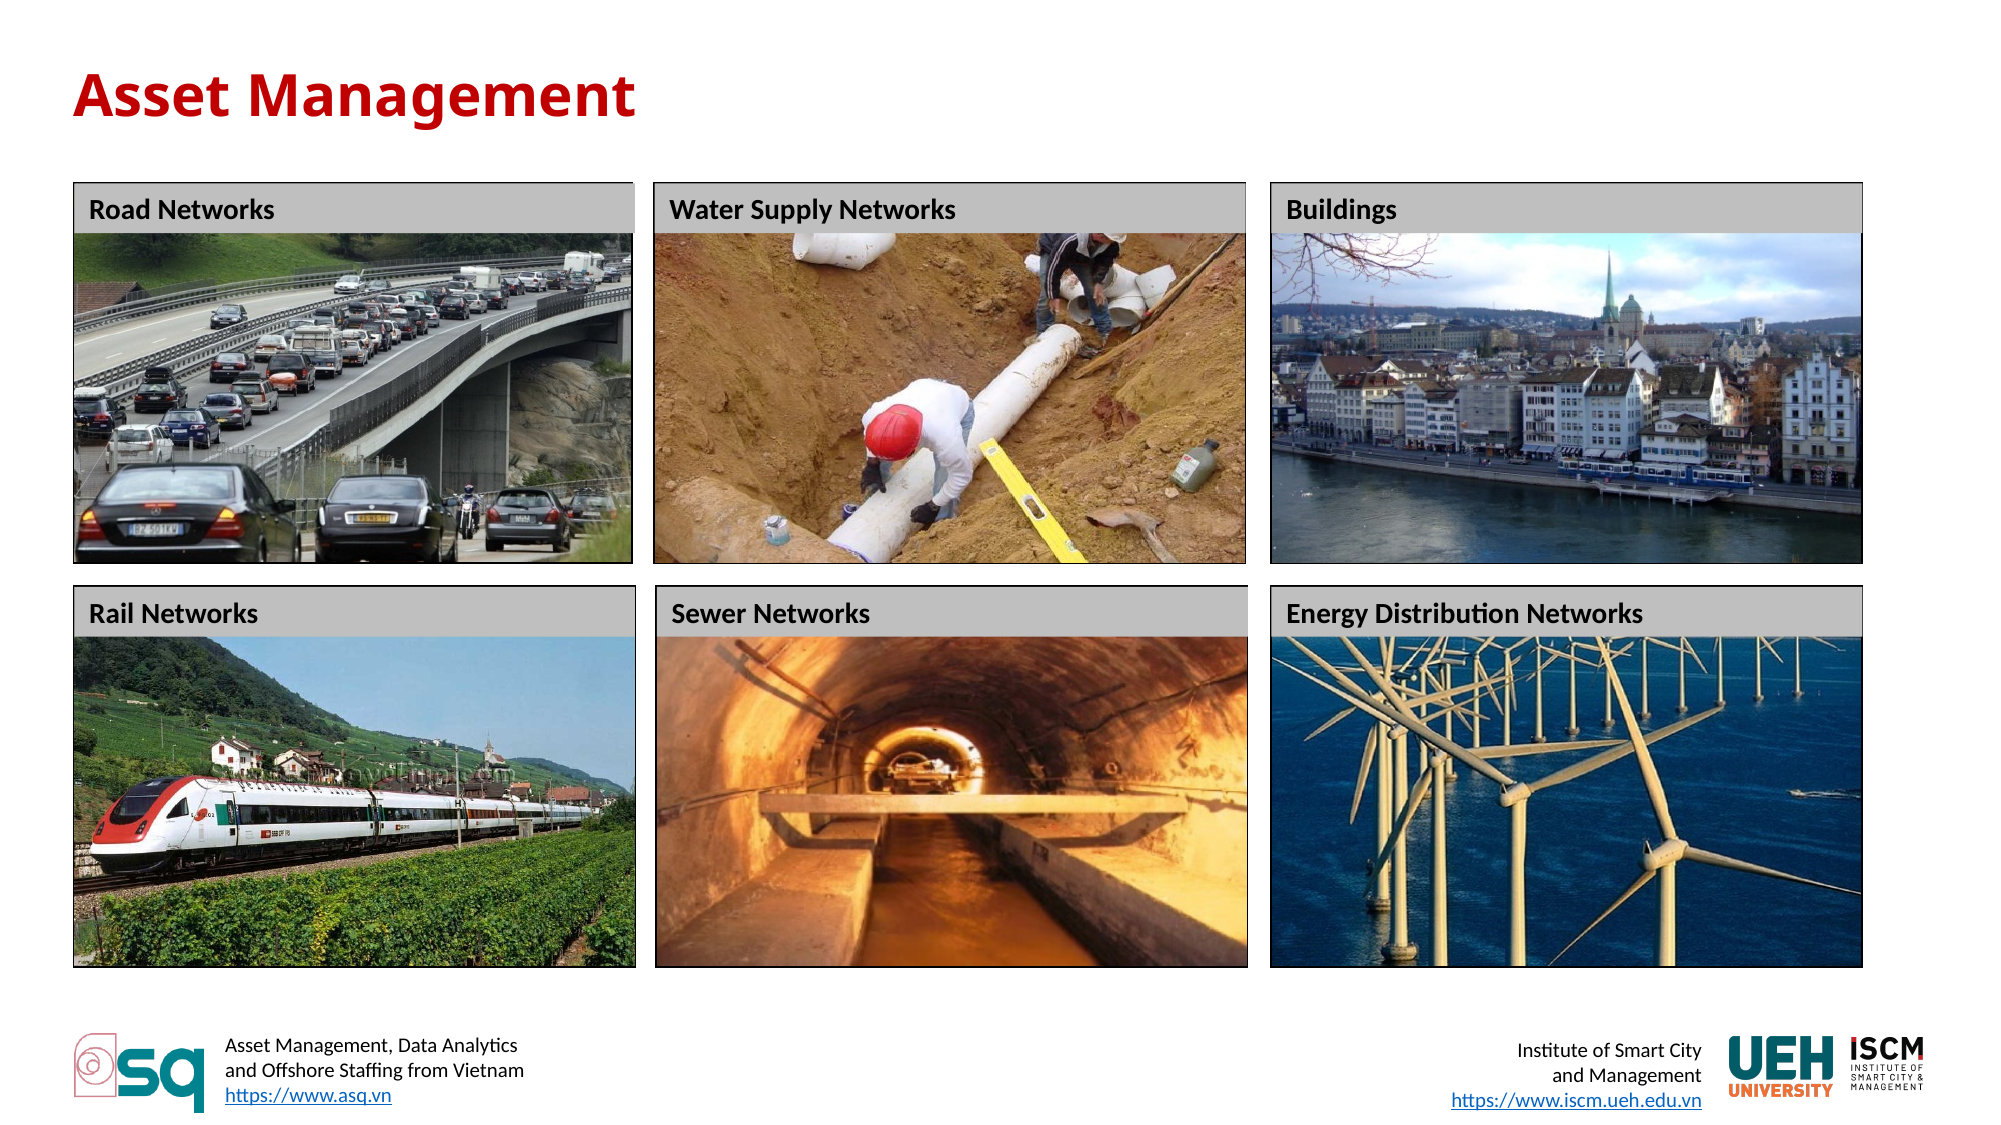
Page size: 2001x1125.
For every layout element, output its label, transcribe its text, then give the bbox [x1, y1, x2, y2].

text_box Asset Management [58, 48, 1942, 145]
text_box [74, 1024, 1926, 1120]
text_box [74, 183, 1863, 967]
